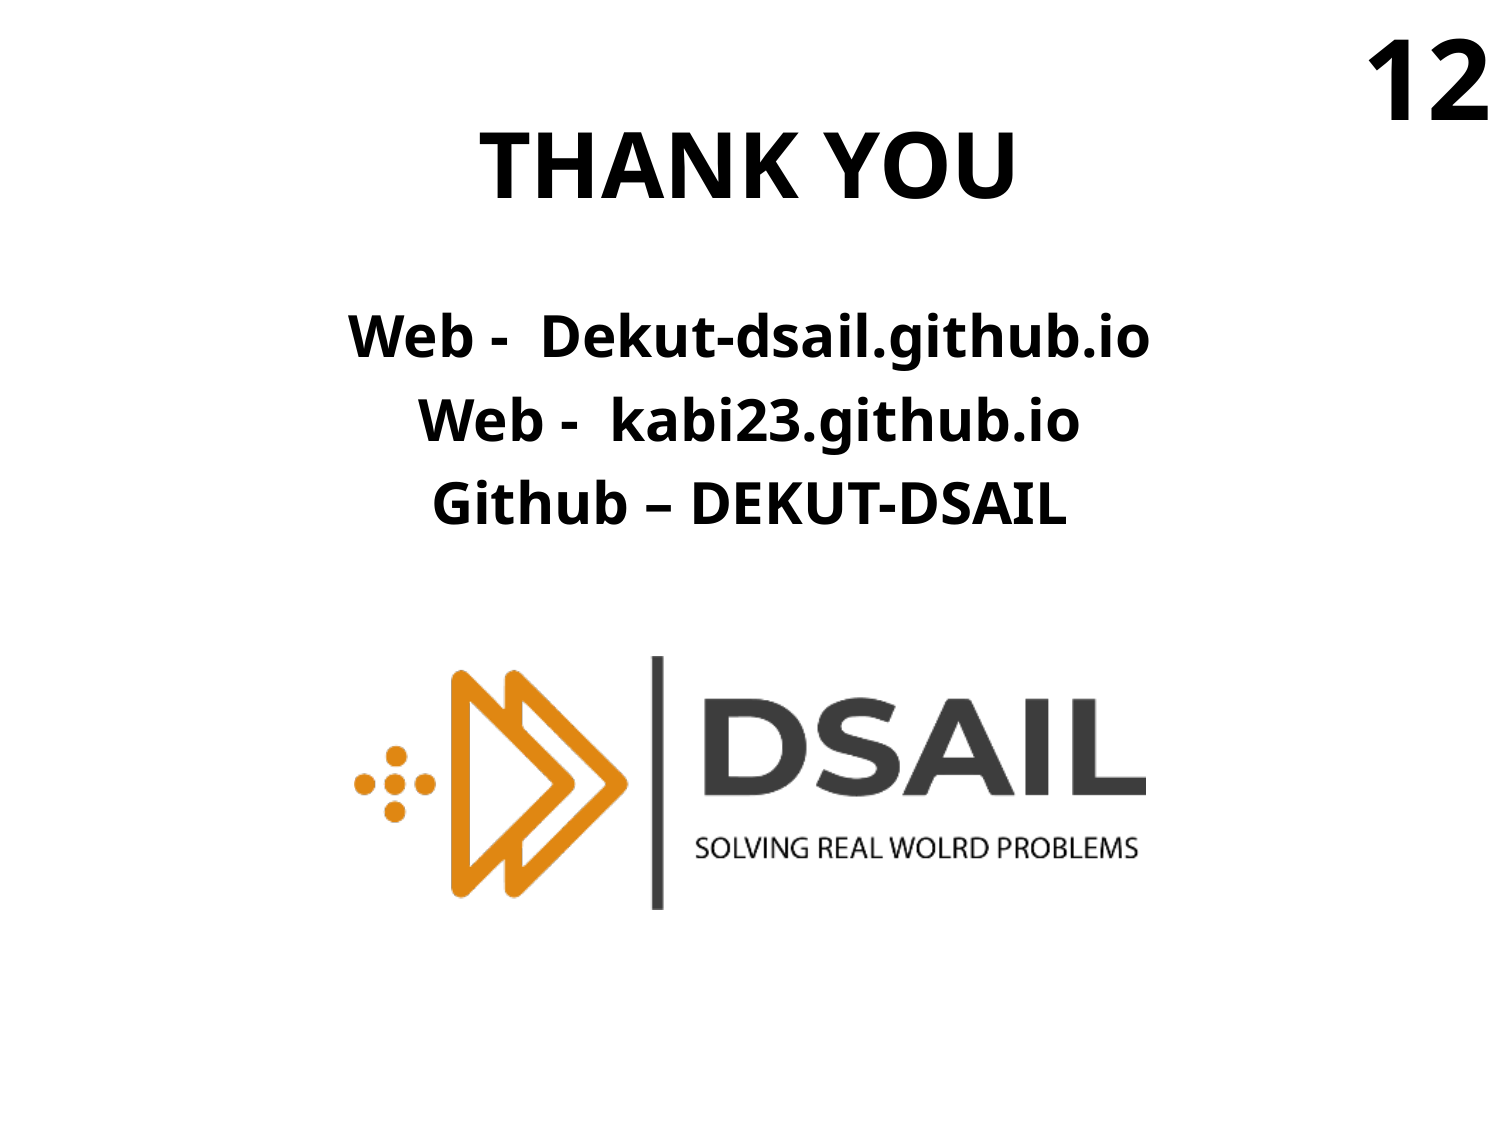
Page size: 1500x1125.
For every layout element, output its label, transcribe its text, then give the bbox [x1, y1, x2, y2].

text_box 12 [1347, 0, 1500, 150]
title THANK YOU [103, 59, 1397, 278]
list Web - Dekut-dsail.github.io Web - kabi23.github.io Github – DEKUT-DSAIL [103, 299, 1397, 1014]
picture [354, 656, 1146, 910]
